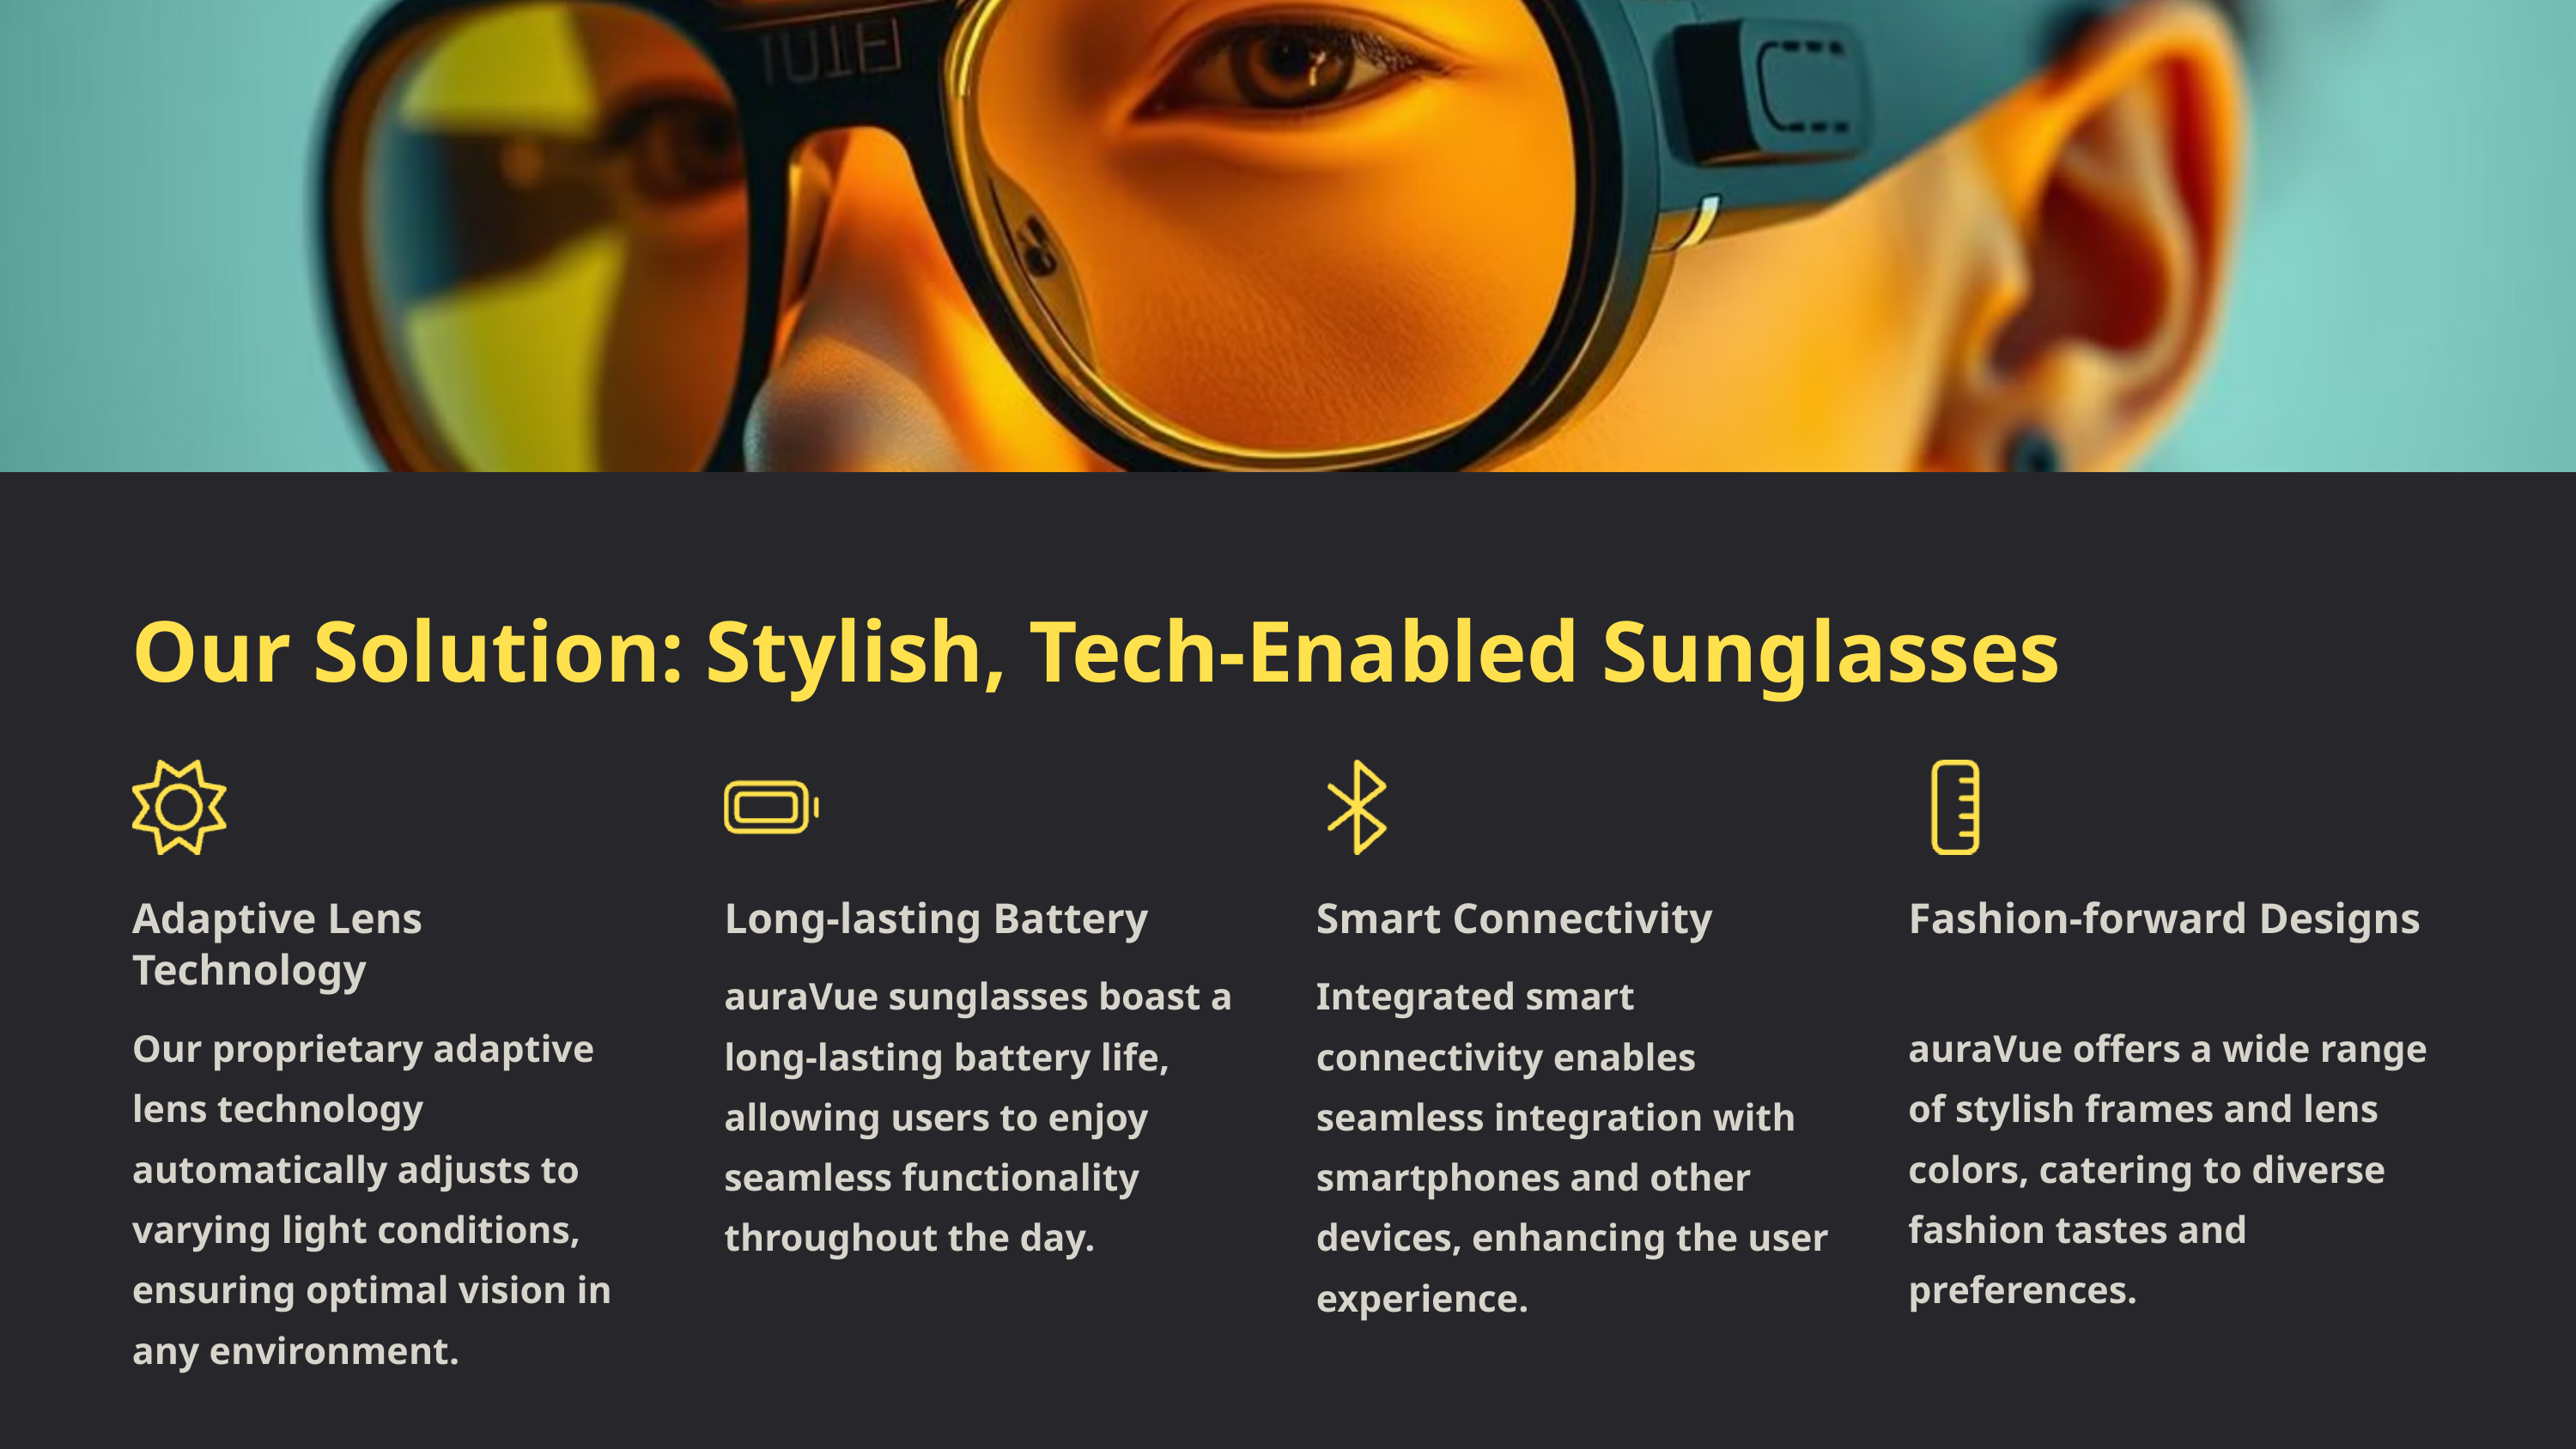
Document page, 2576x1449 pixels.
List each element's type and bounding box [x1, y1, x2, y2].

text_box [1315, 892, 1736, 945]
text_box [1315, 967, 1852, 1270]
text_box [724, 967, 1261, 1270]
text_box [131, 1019, 668, 1322]
text_box [131, 892, 668, 997]
text_box [724, 892, 1176, 945]
text_box [1908, 1019, 2445, 1322]
text_box [1908, 892, 2445, 997]
text_box [0, 0, 2576, 1449]
text_box [131, 598, 2301, 746]
